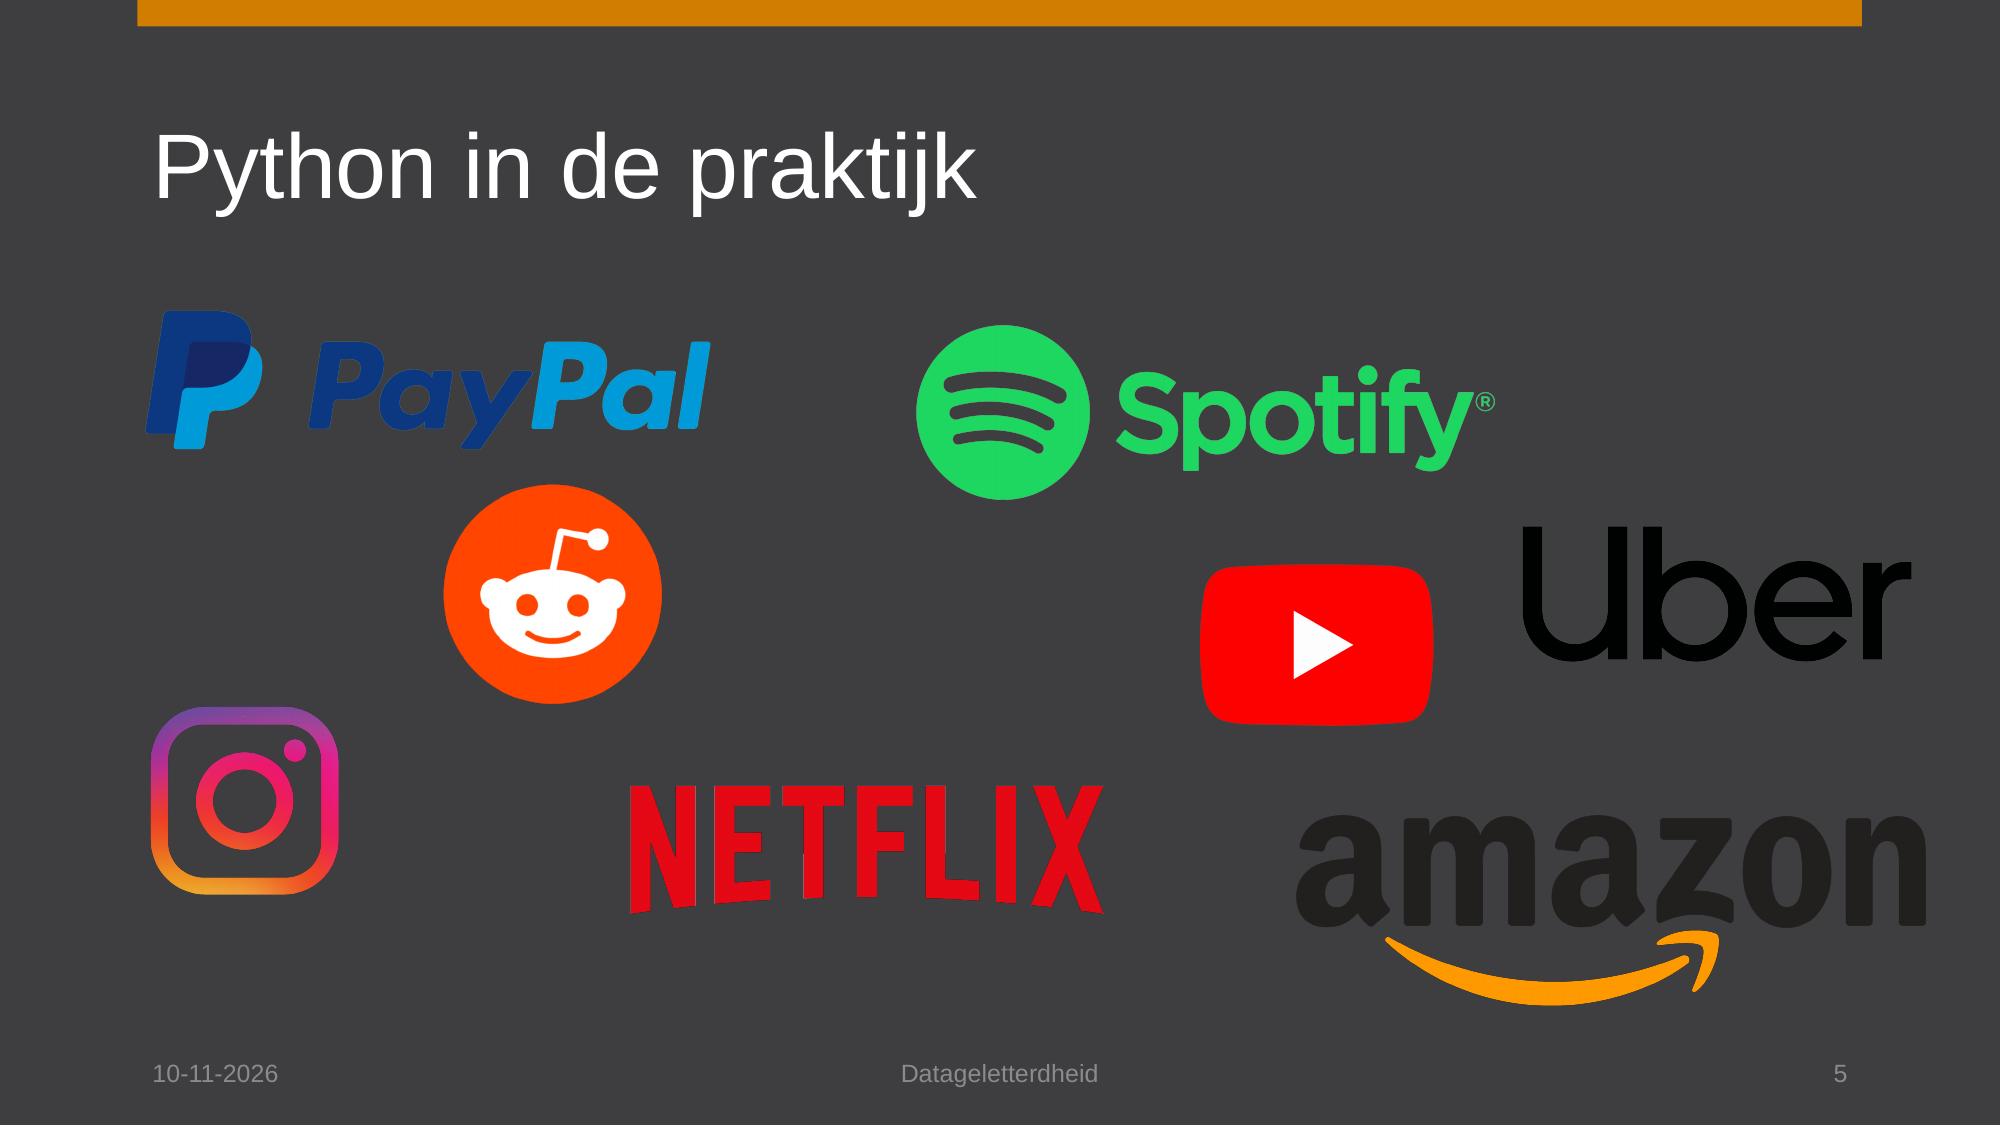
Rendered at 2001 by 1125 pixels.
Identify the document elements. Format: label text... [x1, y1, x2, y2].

slide_number 5 [1412, 1042, 1863, 1103]
picture [142, 219, 714, 719]
footer Datageletterdheid [662, 1042, 1338, 1103]
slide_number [137, 1042, 588, 1103]
picture [614, 770, 1119, 925]
picture [912, 324, 1970, 763]
title Python in de praktijk [137, 59, 1863, 278]
picture [1296, 815, 1926, 1006]
picture [120, 676, 369, 925]
